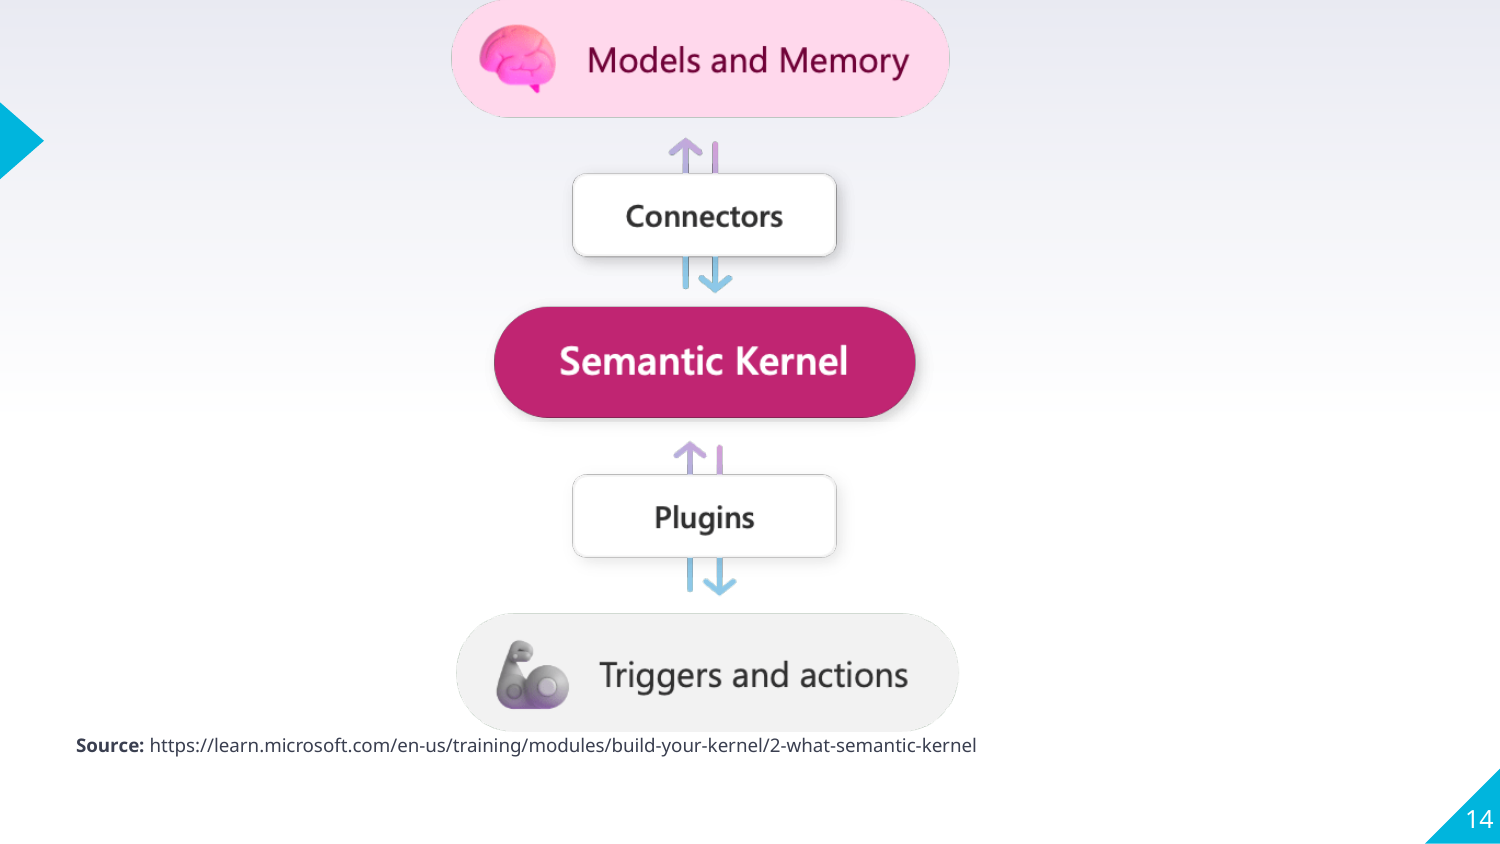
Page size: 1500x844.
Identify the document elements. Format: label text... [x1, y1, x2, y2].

list Source: https://learn.microsoft.com/en-us/training/modules/build-your-kernel/2-what-semantic-kernel [57, 731, 1350, 844]
picture [419, 0, 993, 732]
slide_number 14 [1418, 760, 1494, 838]
